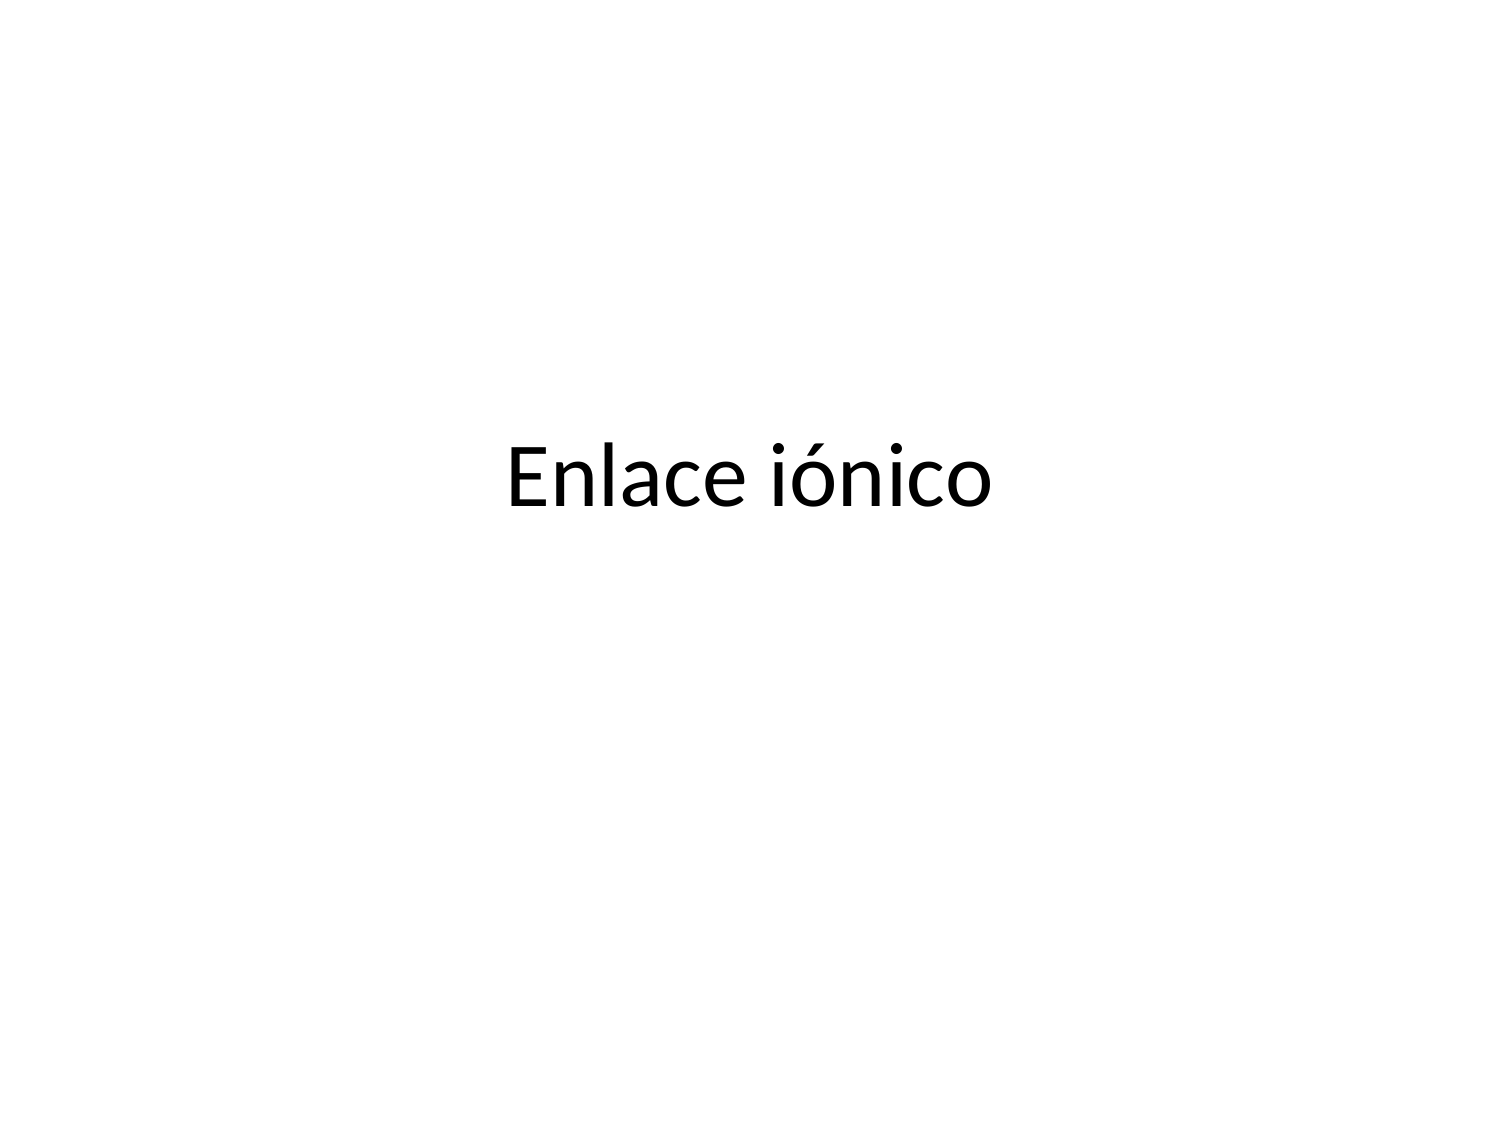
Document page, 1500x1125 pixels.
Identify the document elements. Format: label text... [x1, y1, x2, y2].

title Enlace iónico [112, 349, 1388, 591]
